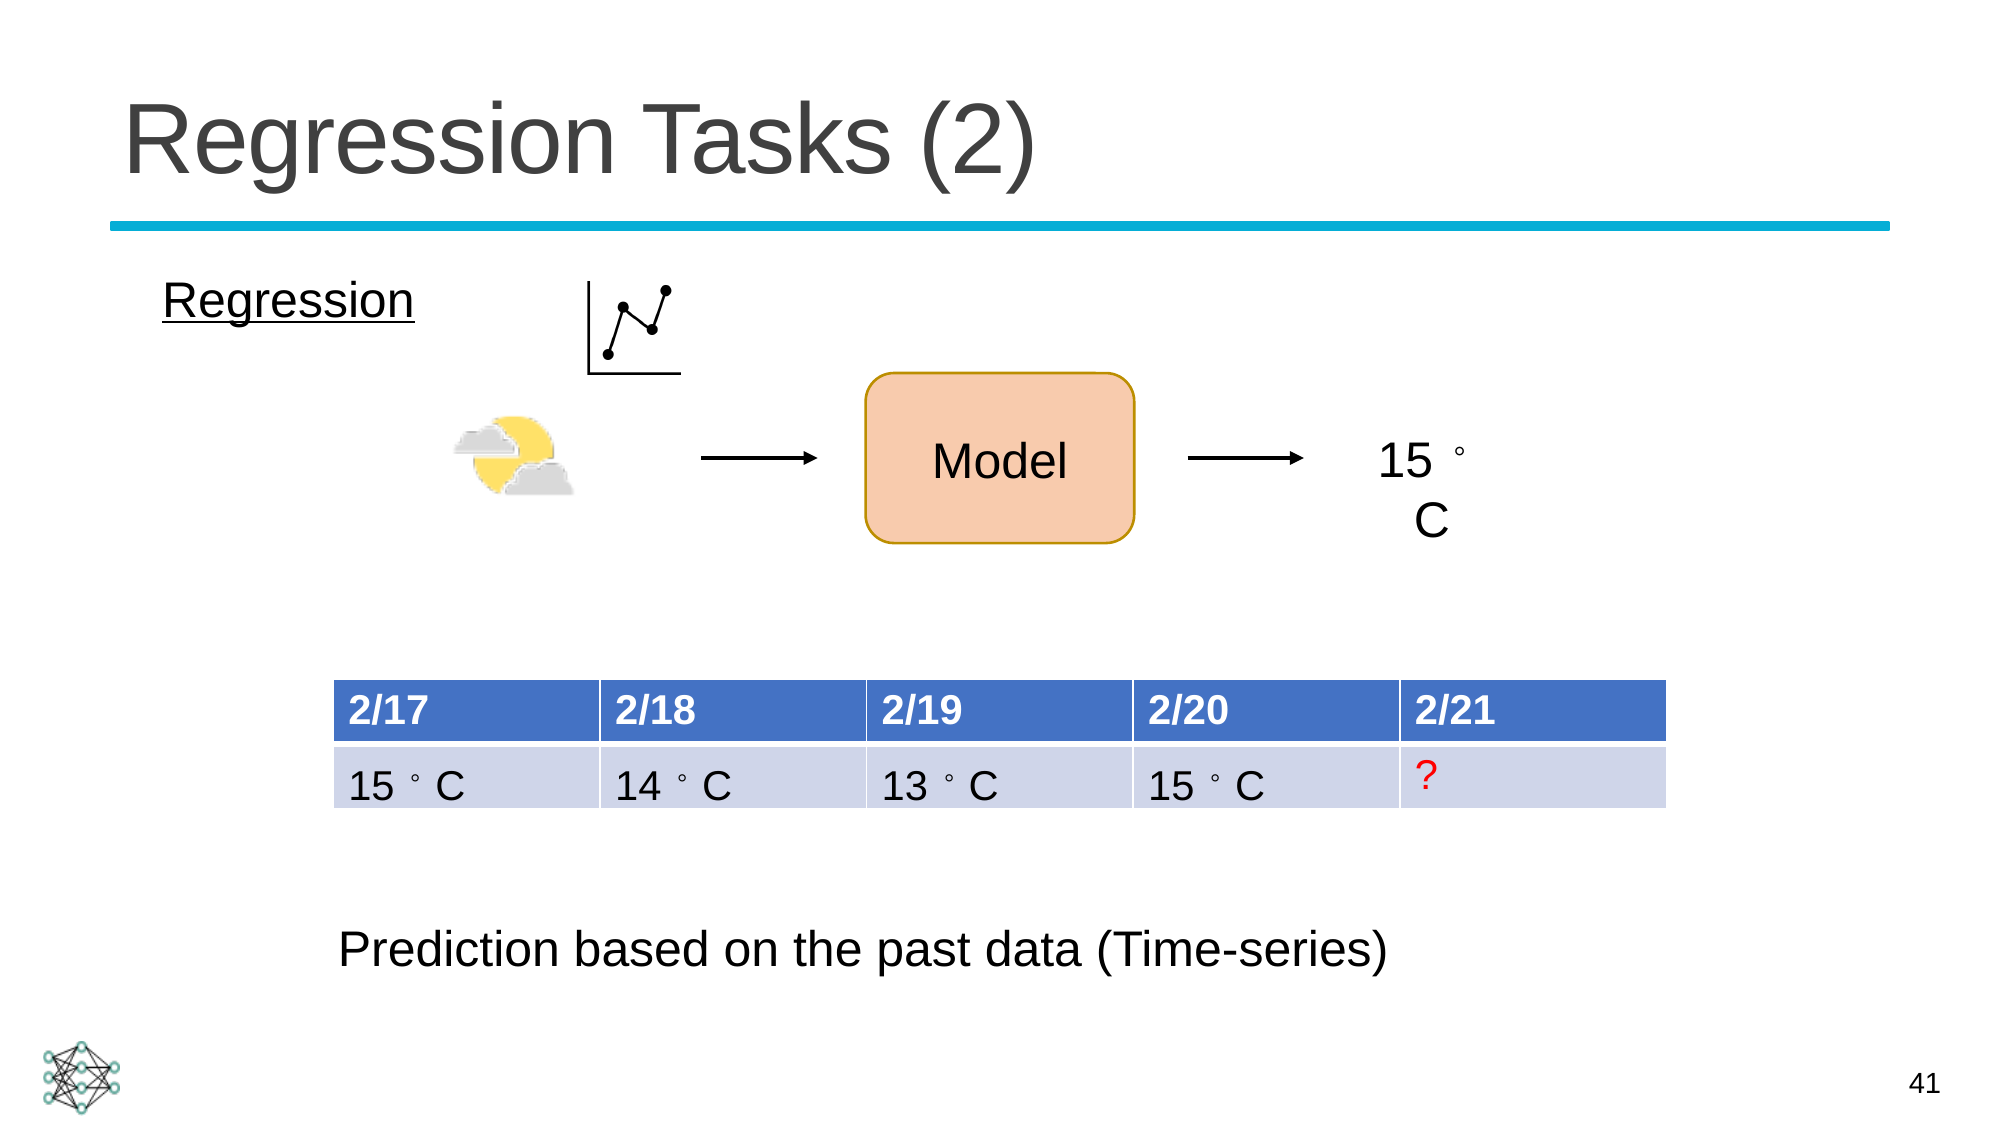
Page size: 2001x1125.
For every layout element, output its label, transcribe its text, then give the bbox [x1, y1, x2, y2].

text_box Model [864, 371, 1136, 545]
picture [451, 260, 701, 521]
table_cell 13。C [867, 747, 1132, 808]
table_cell ? [1401, 747, 1666, 808]
table_header 2/19 [867, 680, 1132, 741]
table_cell 15。C [334, 747, 599, 808]
slide_number 41 [1740, 1052, 1957, 1113]
text_box Regression [147, 260, 452, 336]
text_box 15。C [1351, 420, 1512, 555]
table_header 2/21 [1401, 680, 1666, 741]
table_header 2/20 [1134, 680, 1399, 741]
table_cell 14。C [601, 747, 866, 808]
picture [43, 1041, 120, 1116]
table_header 2/18 [601, 680, 866, 741]
table_cell 15。C [1134, 747, 1399, 808]
title Regression Tasks (2) [107, 58, 1899, 228]
table_header 2/17 [334, 680, 599, 741]
text_box Prediction based on the past data (Time-series) [323, 909, 1709, 985]
